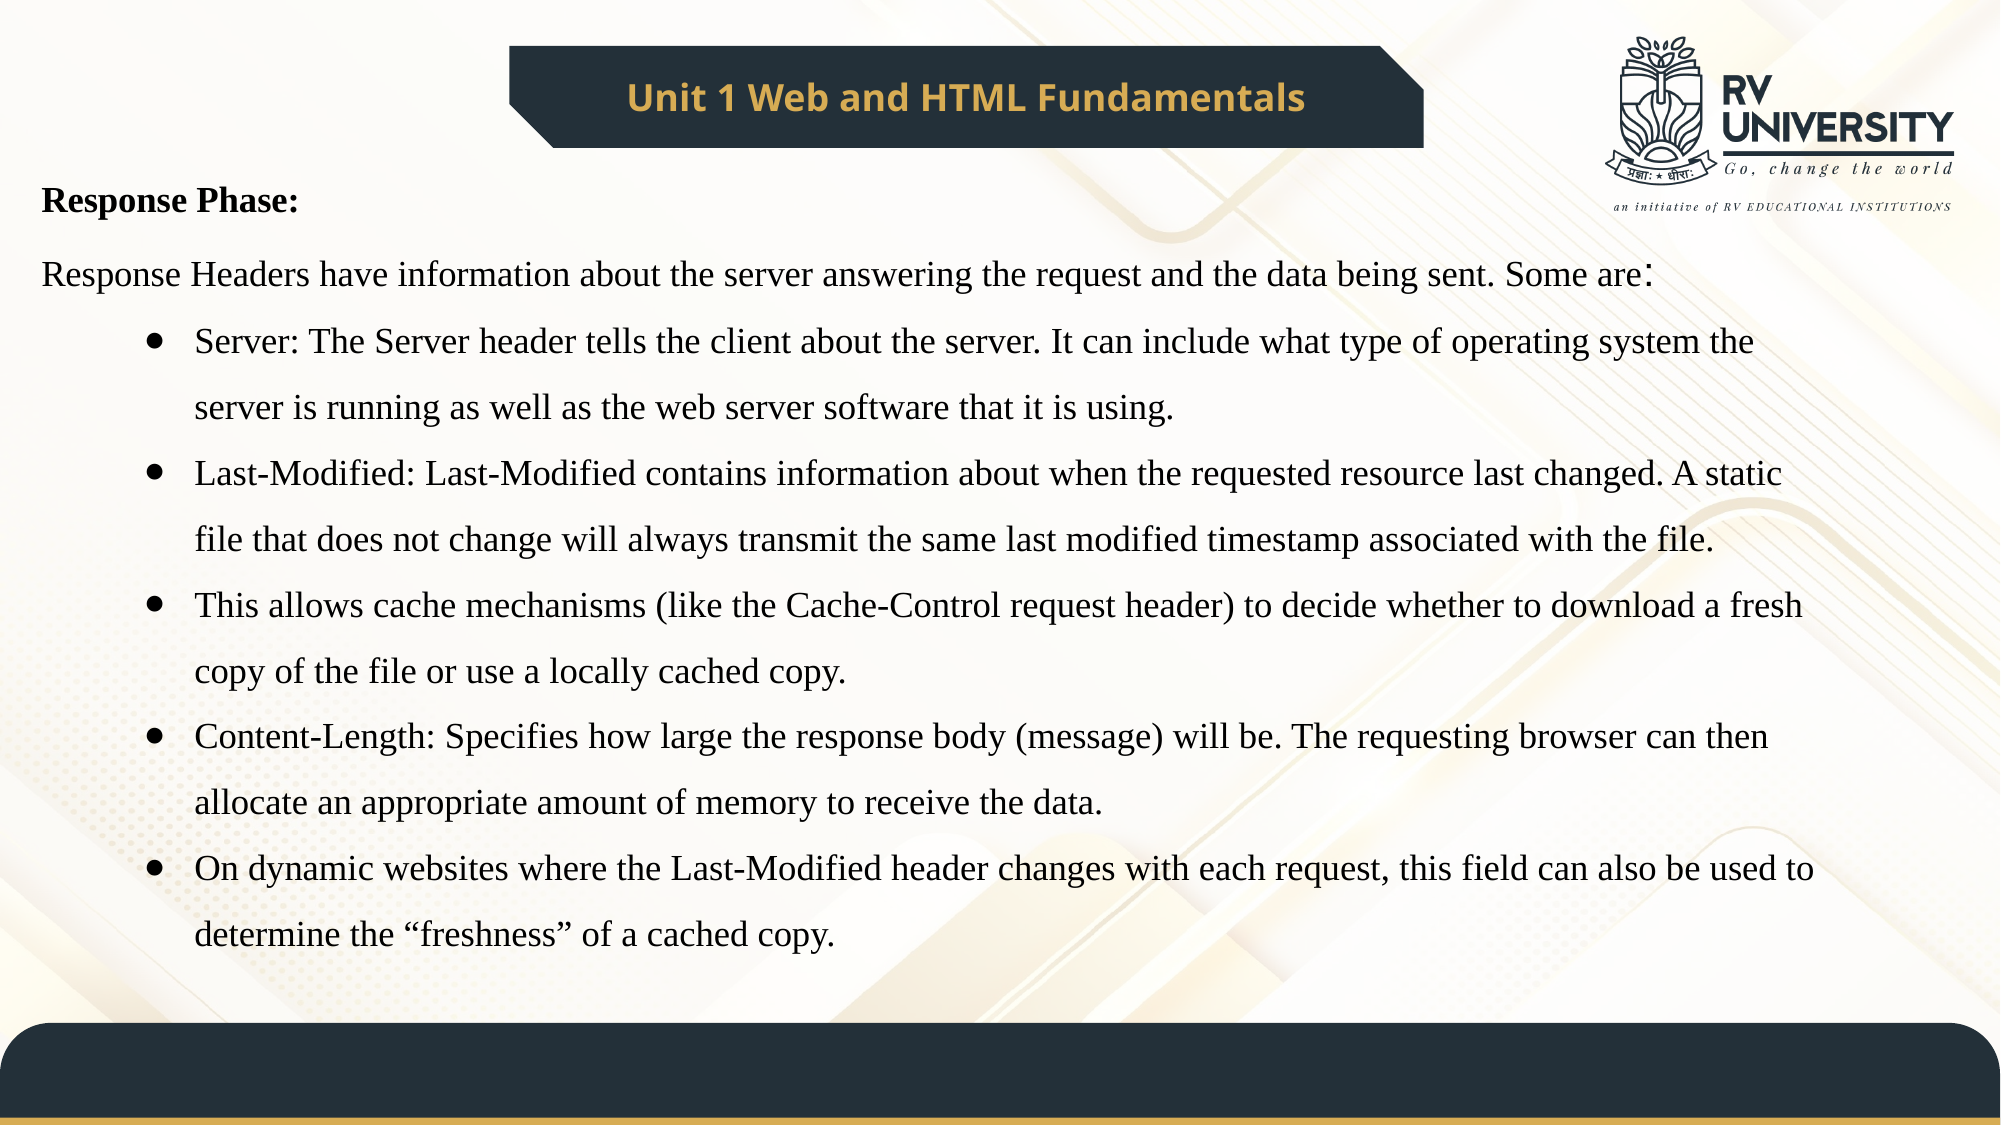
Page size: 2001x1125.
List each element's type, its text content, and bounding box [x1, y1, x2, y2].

text_box Response Phase: Response Headers have information about the server answering the request and the data being sent. Some are: Server: The Server header tells the client about the server. It can include what type of operating system the server is running as well as the web server software that it is using. Last-Modified: Last-Modified contains information about when the requested resource last changed. A static file that does not change will always transmit the same last modified timestamp associated with the file. This allows cache mechanisms (like the Cache-Control request header) to decide whether to download a fresh copy of the file or use a locally cached copy. Content-Length: Specifies how large the response body (message) will be. The requesting browser can then allocate an appropriate amount of memory to receive the data. On dynamic websites where the Last-Modified header changes with each request, this field can also be used to determine the “freshness” of a cached copy. [26, 139, 1975, 1024]
text_box Unit 1 Web and HTML Fundamentals [509, 45, 1424, 148]
picture [1558, 0, 2000, 248]
